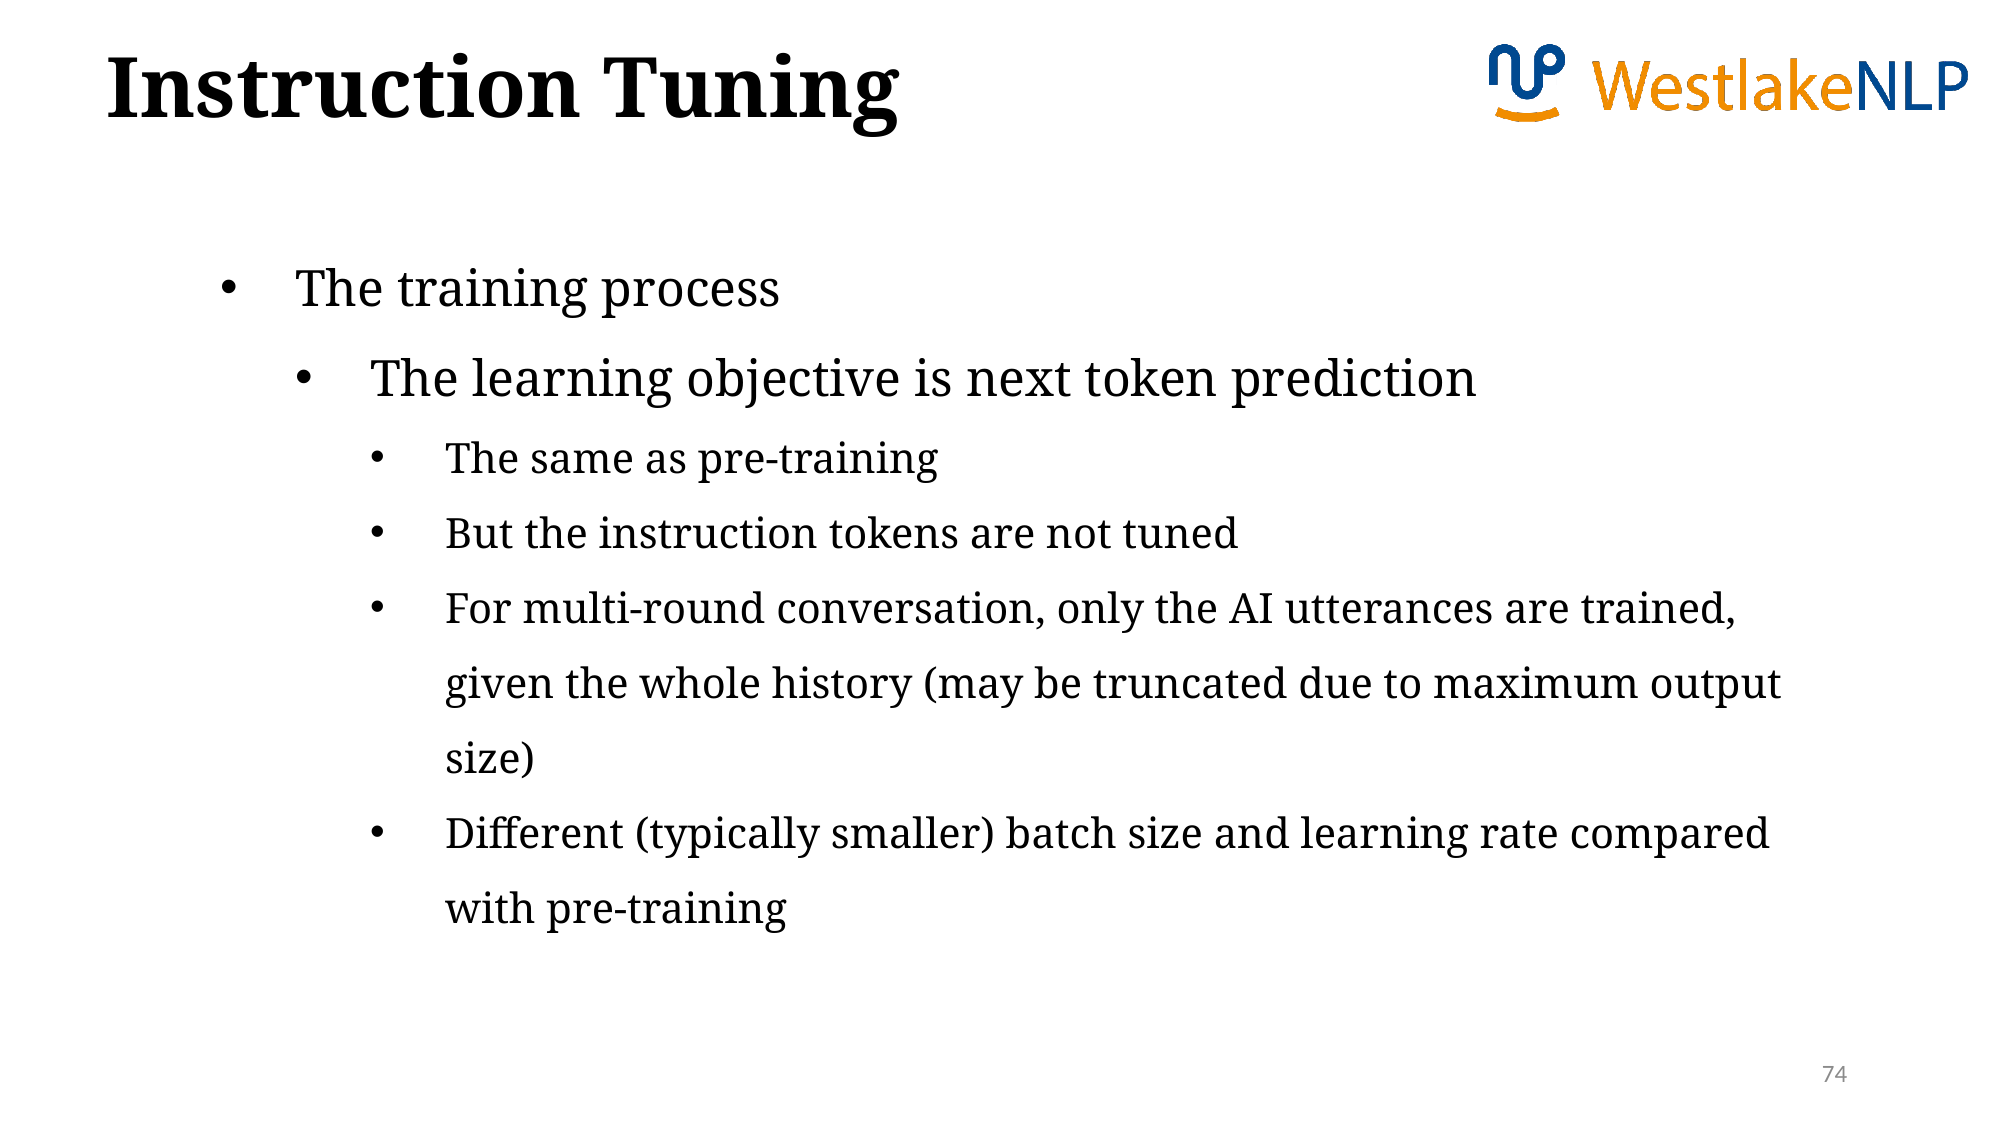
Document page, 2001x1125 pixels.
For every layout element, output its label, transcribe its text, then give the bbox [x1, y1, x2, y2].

slide_number 74 [1412, 1042, 1863, 1103]
text_box Instruction Tuning [91, 26, 1306, 142]
text_box The training process The learning objective is next token prediction The same as pre-training But the instruction tokens are not tuned For multi-round conversation, only the AI utterances are trained, given the whole history (may be truncated due to maximum output size) Different (typically smaller) batch size and learning rate compared with pre-training [205, 218, 1837, 939]
picture [1459, 0, 2000, 170]
